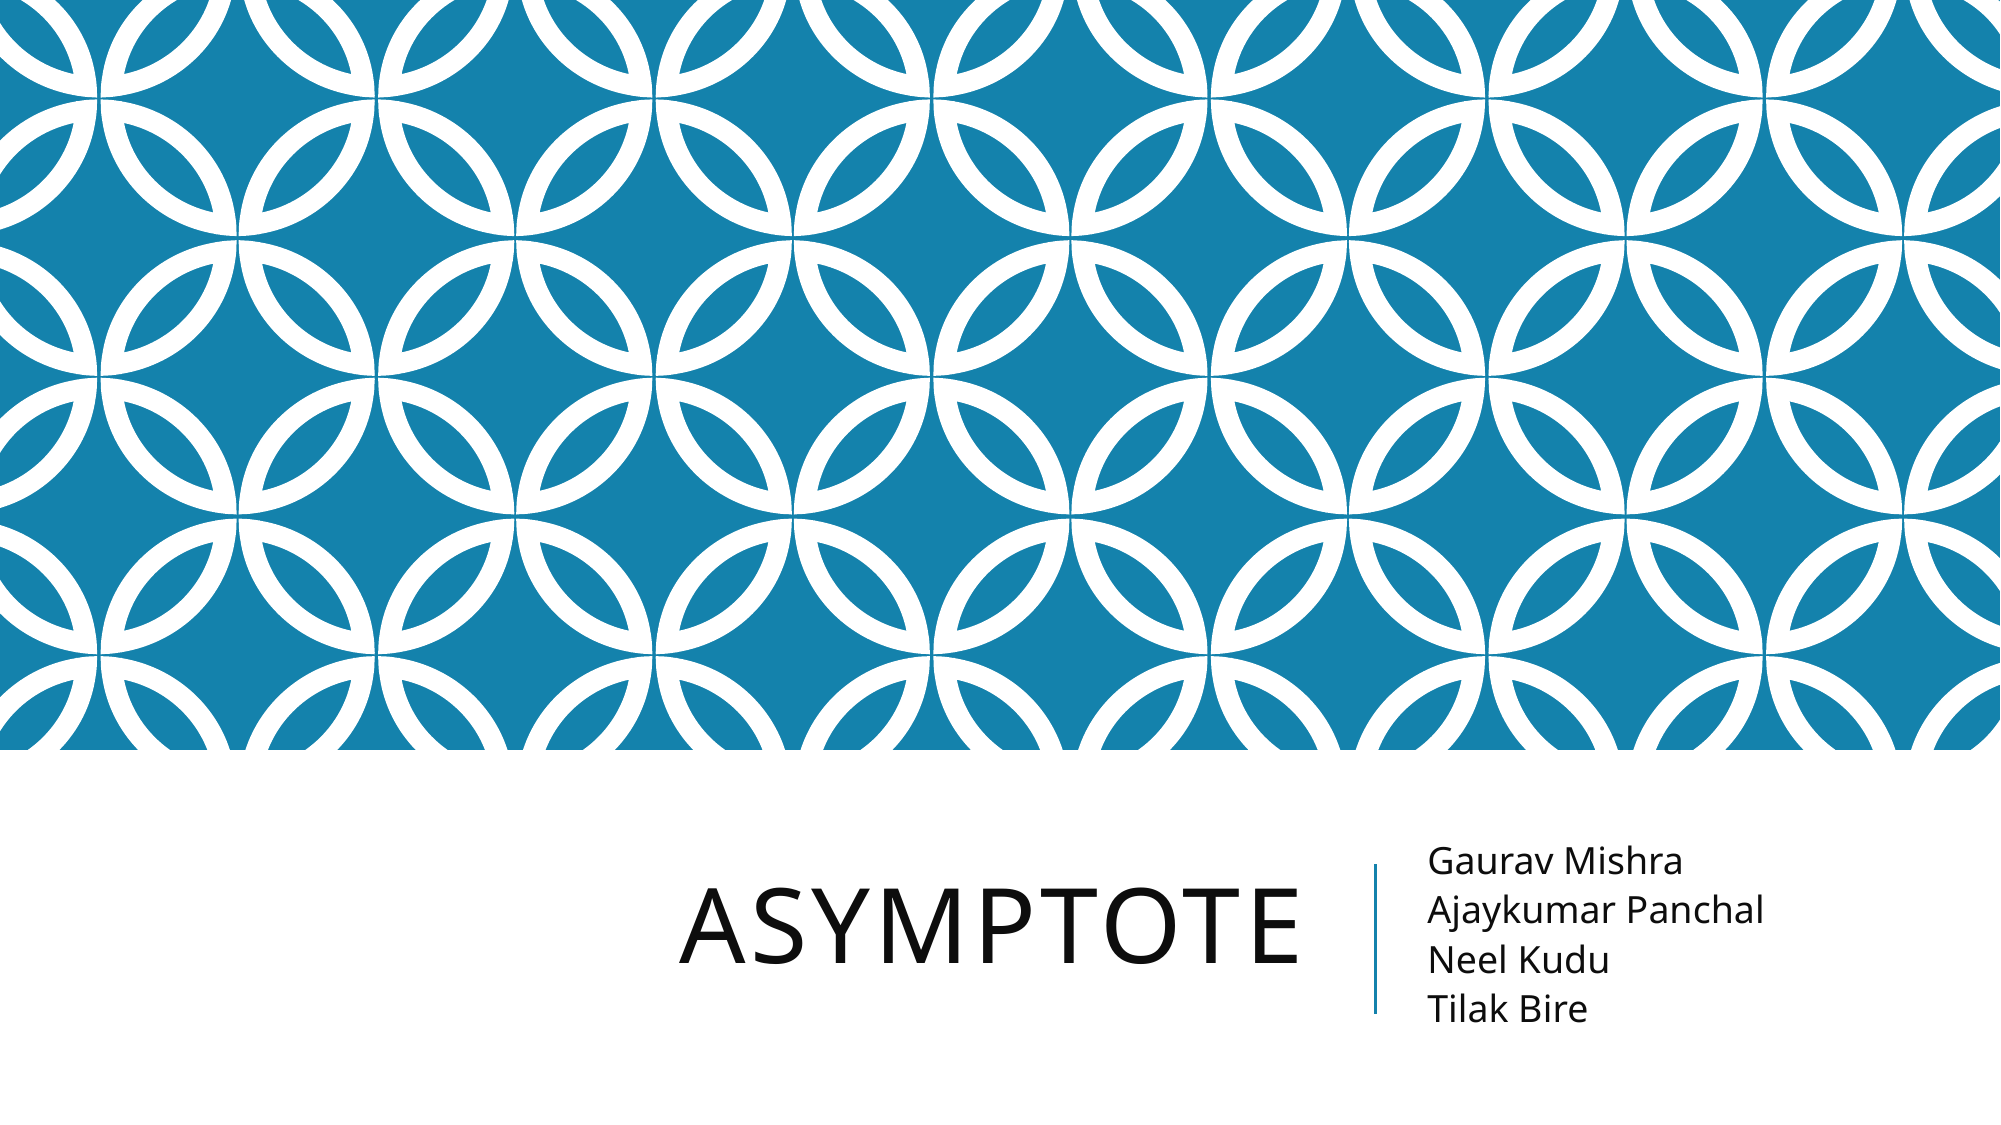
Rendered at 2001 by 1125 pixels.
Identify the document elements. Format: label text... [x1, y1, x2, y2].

subtitle Gaurav Mishra Ajaykumar Panchal Neel Kudu Tilak Bire [1412, 813, 1938, 1054]
title Asymptote [75, 813, 1350, 1054]
